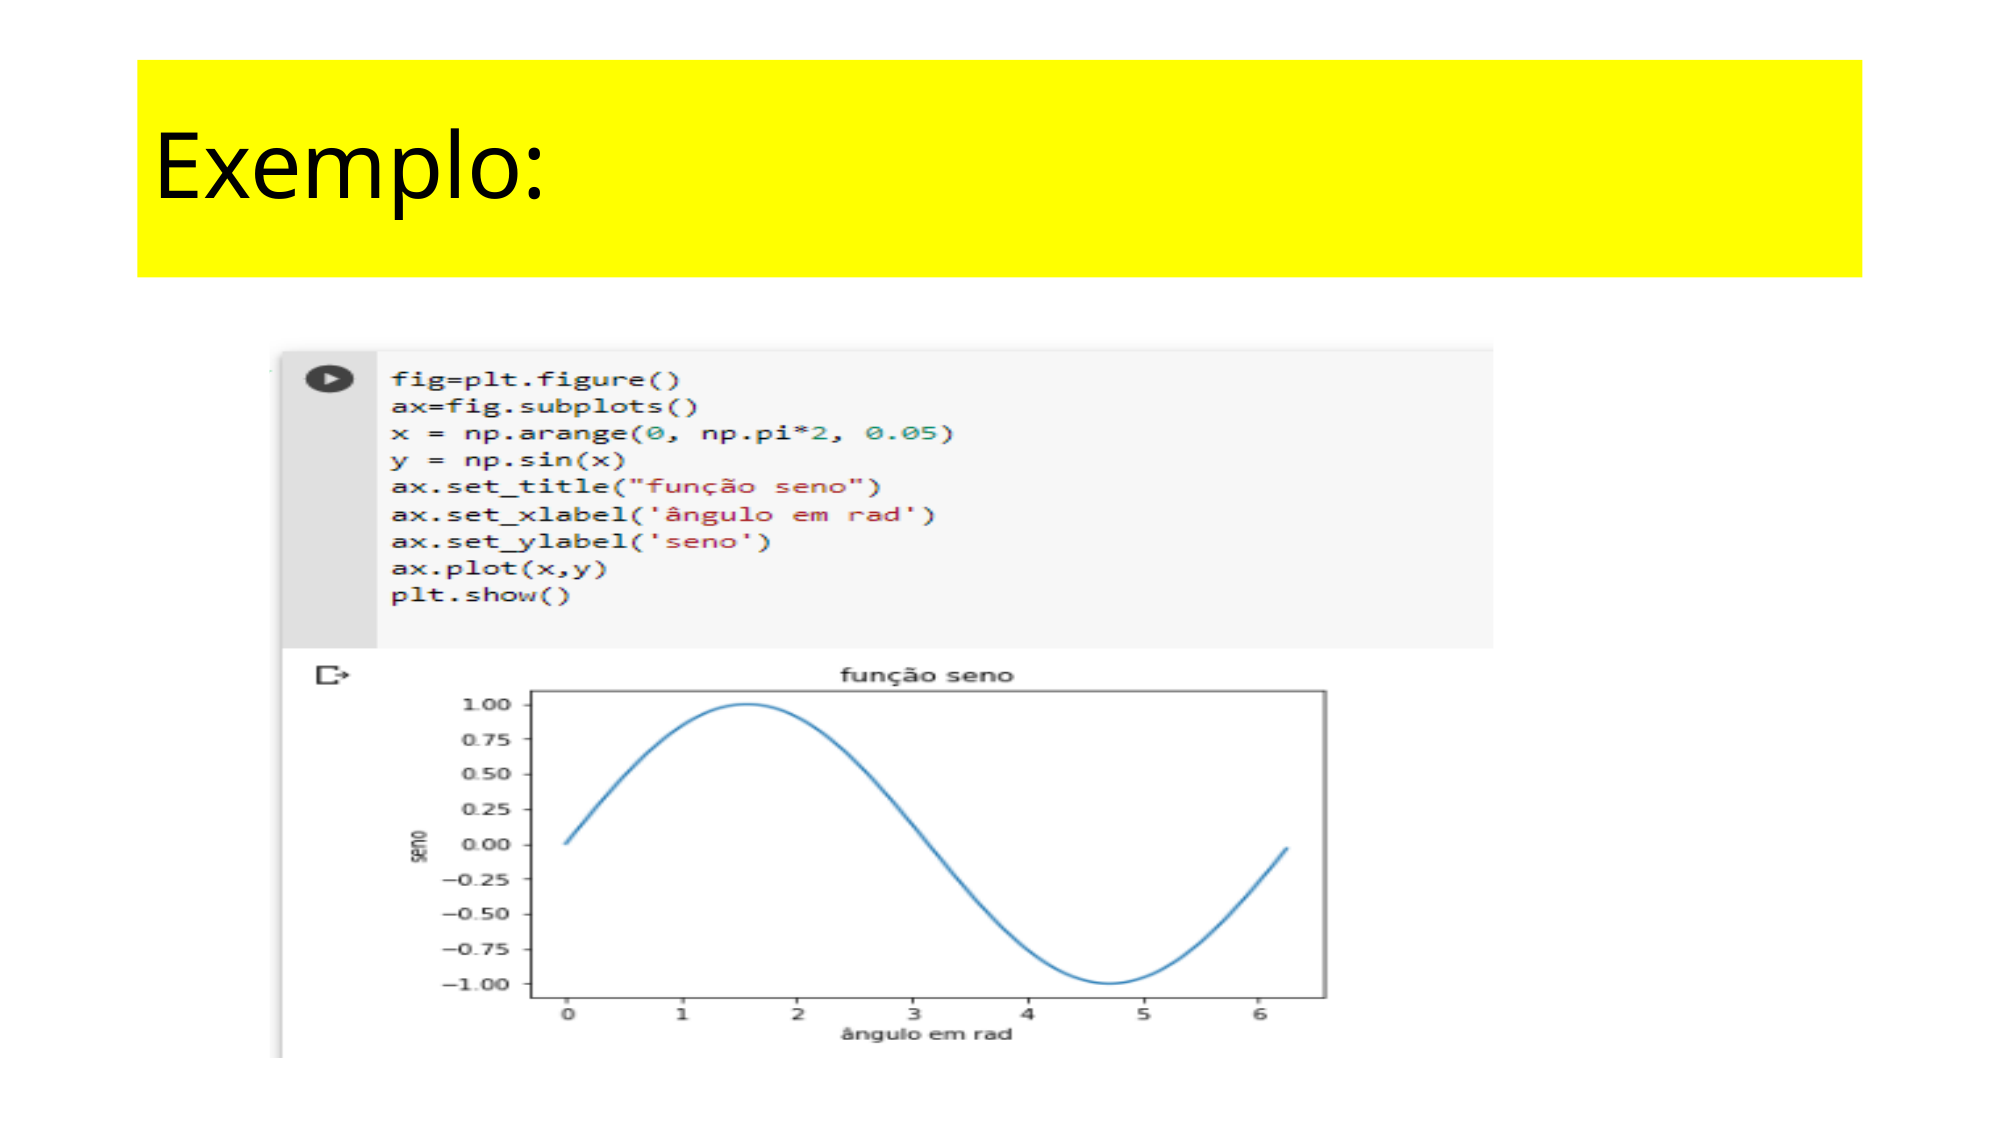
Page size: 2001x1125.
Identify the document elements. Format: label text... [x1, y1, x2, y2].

title Exemplo: [137, 59, 1863, 278]
picture [269, 337, 1494, 1058]
